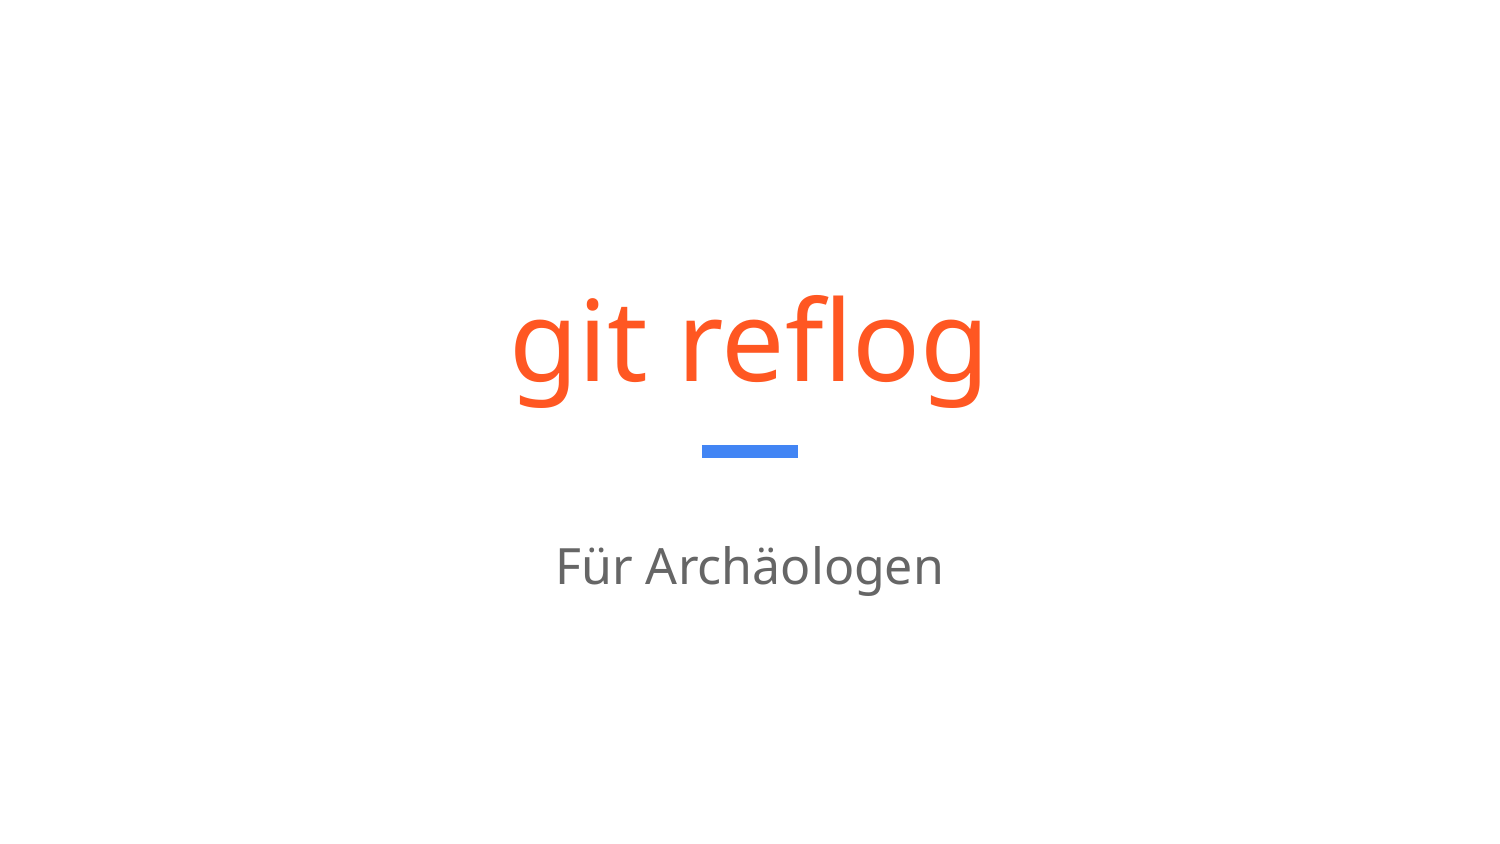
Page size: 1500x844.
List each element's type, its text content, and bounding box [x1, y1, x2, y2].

subtitle Für Archäologen [51, 519, 1449, 640]
title git reflog [51, 97, 1449, 419]
